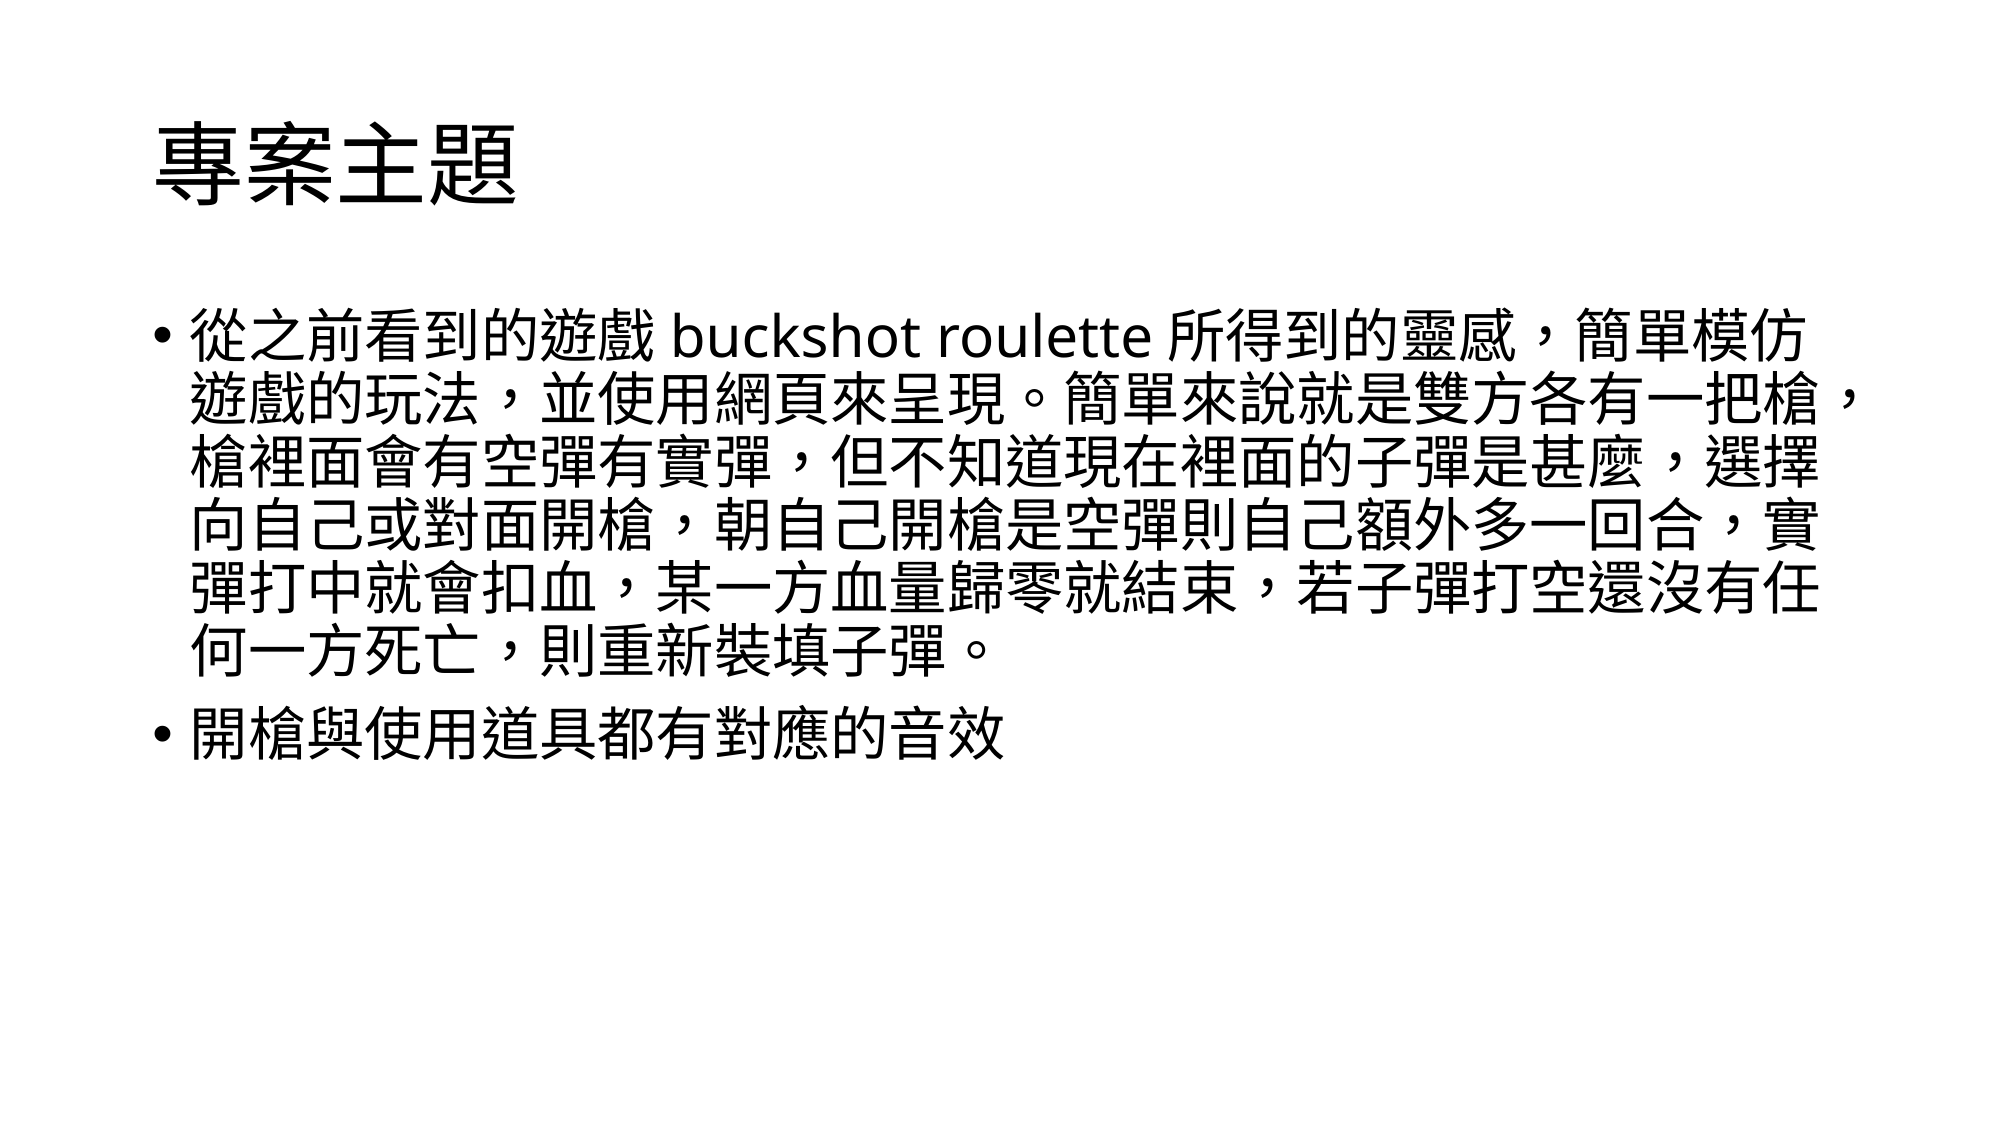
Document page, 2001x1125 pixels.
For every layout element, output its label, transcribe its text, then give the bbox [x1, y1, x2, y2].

title 專案主題 [137, 59, 1863, 278]
list 從之前看到的遊戲buckshot roulette所得到的靈感，簡單模仿遊戲的玩法，並使用網頁來呈現。簡單來說就是雙方各有一把槍，槍裡面會有空彈有實彈，但不知道現在裡面的子彈是甚麼，選擇向自己或對面開槍，朝自己開槍是空彈則自己額外多一回合，實彈打中就會扣血，某一方血量歸零就結束，若子彈打空還沒有任何一方死亡，則重新裝填子彈。 開槍與使用道具都有對應的音效 [137, 299, 1863, 1014]
